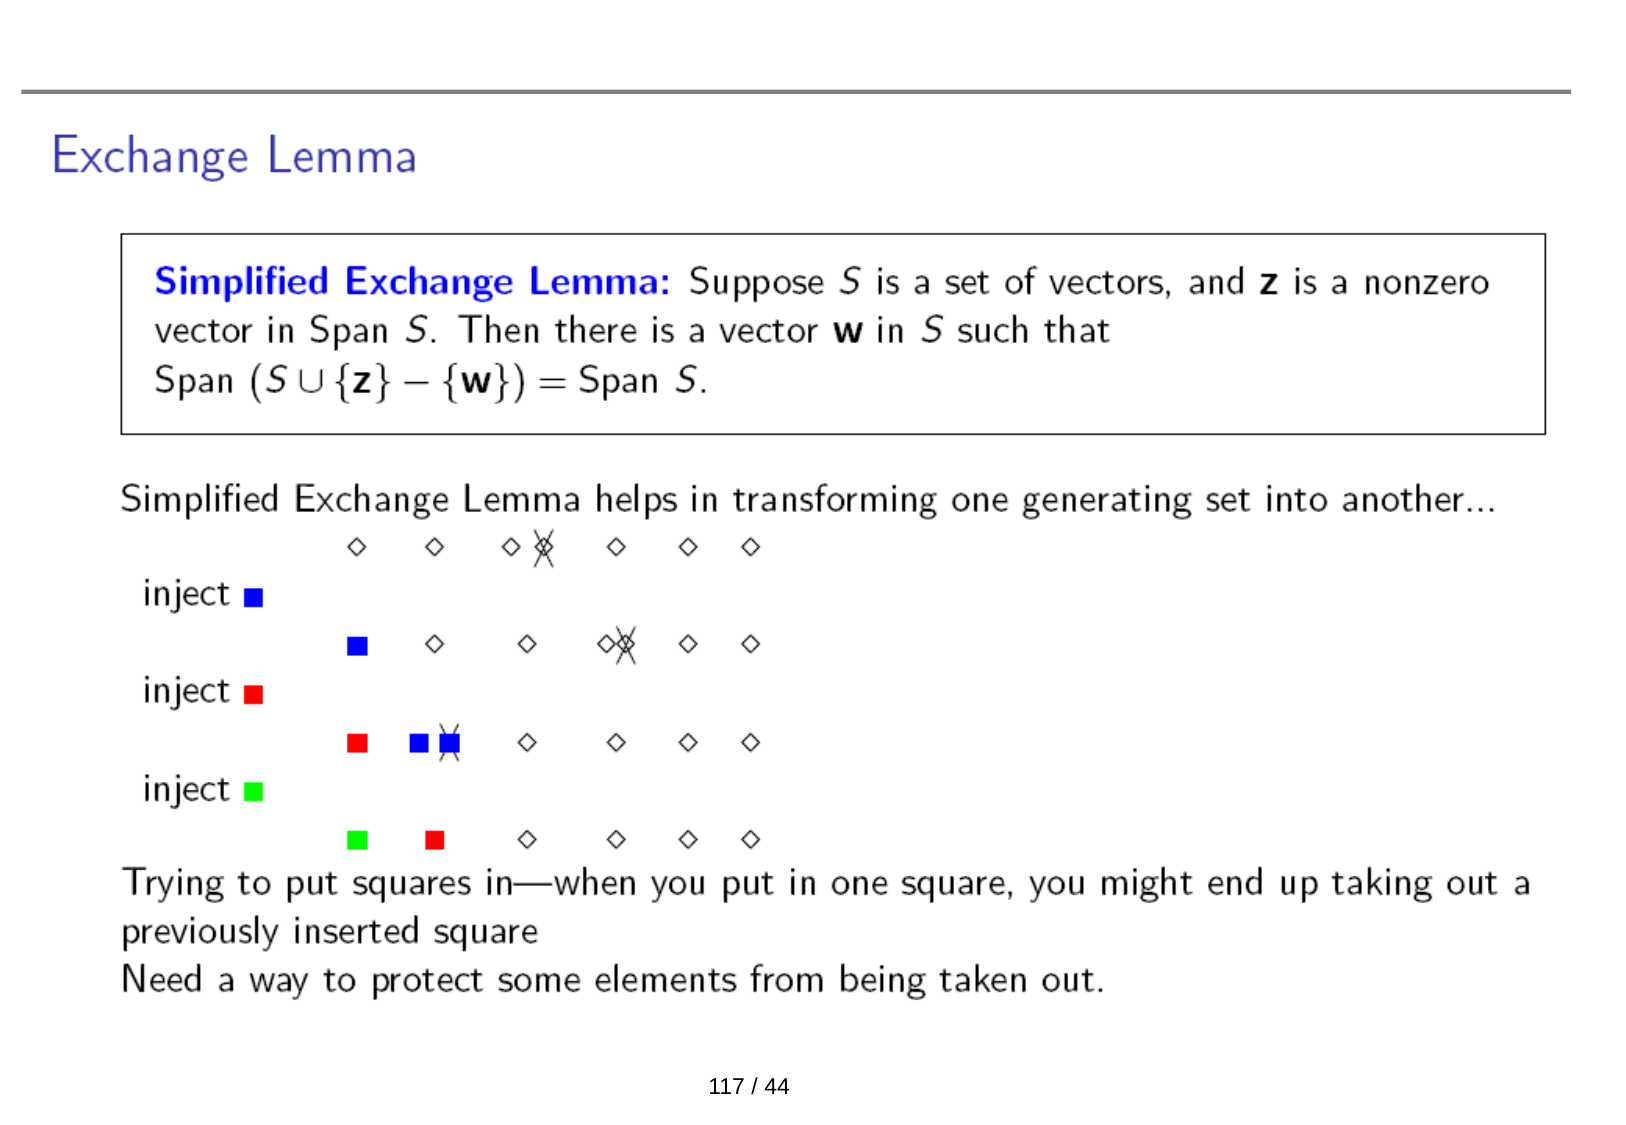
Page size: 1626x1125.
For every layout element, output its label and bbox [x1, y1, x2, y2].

picture [37, 113, 1587, 1012]
